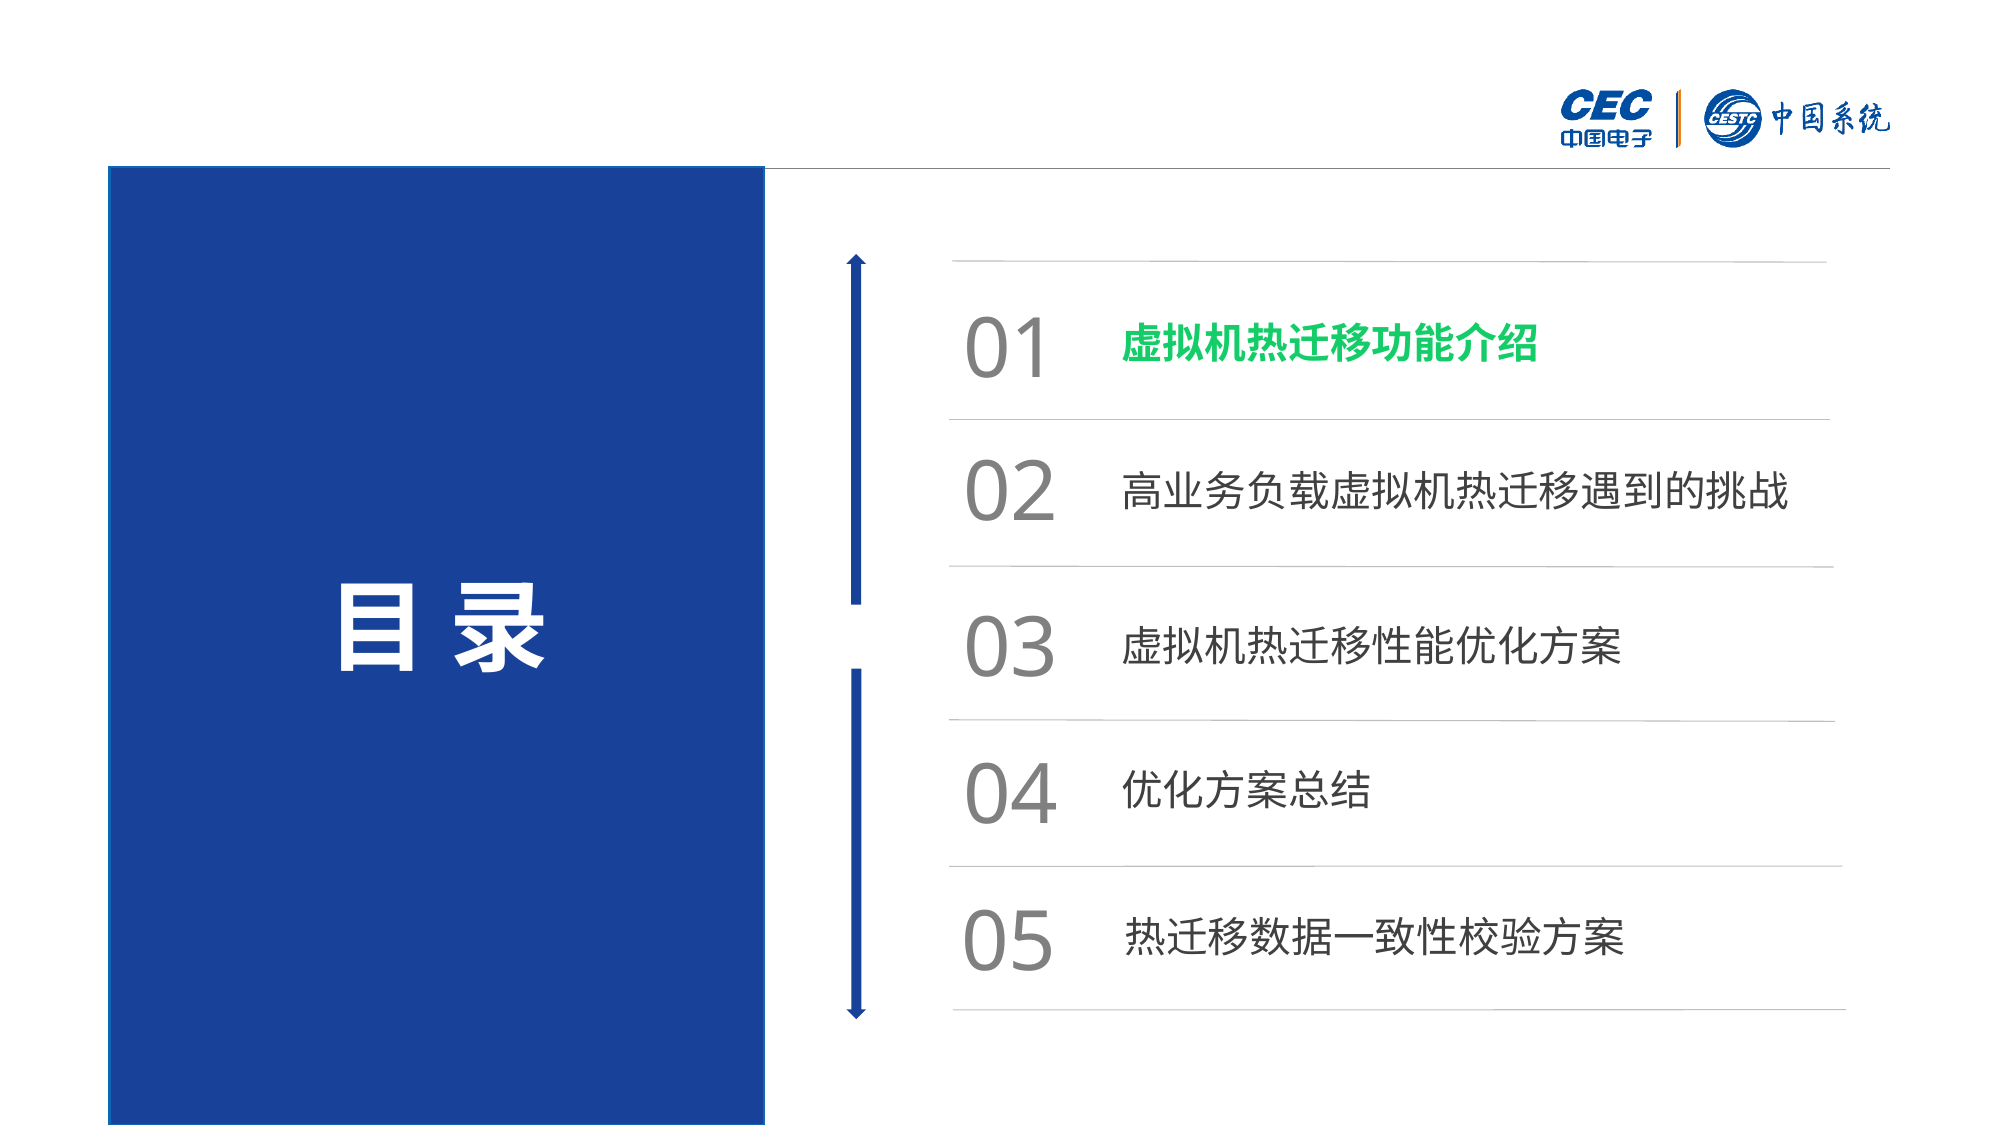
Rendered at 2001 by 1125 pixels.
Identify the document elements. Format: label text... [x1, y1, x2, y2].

text_box [843, 252, 869, 606]
text_box 02 [951, 431, 1088, 543]
text_box 03 [951, 587, 1088, 700]
text_box 目 录 [312, 556, 565, 691]
text_box 热迁移数据一致性校验方案 [1113, 905, 1809, 967]
text_box 虚拟机热迁移性能优化方案 [1109, 613, 1670, 675]
text_box 优化方案总结 [1109, 758, 1505, 820]
text_box [843, 667, 869, 1021]
text_box 01 [951, 288, 1088, 401]
text_box 高业务负载虚拟机热迁移遇到的挑战 [1109, 458, 1809, 520]
text_box 05 [949, 881, 1086, 993]
picture [1561, 89, 1890, 148]
text_box 虚拟机热迁移功能介绍 [1109, 311, 1576, 373]
text_box 04 [951, 734, 1088, 846]
text_box [108, 166, 765, 1125]
